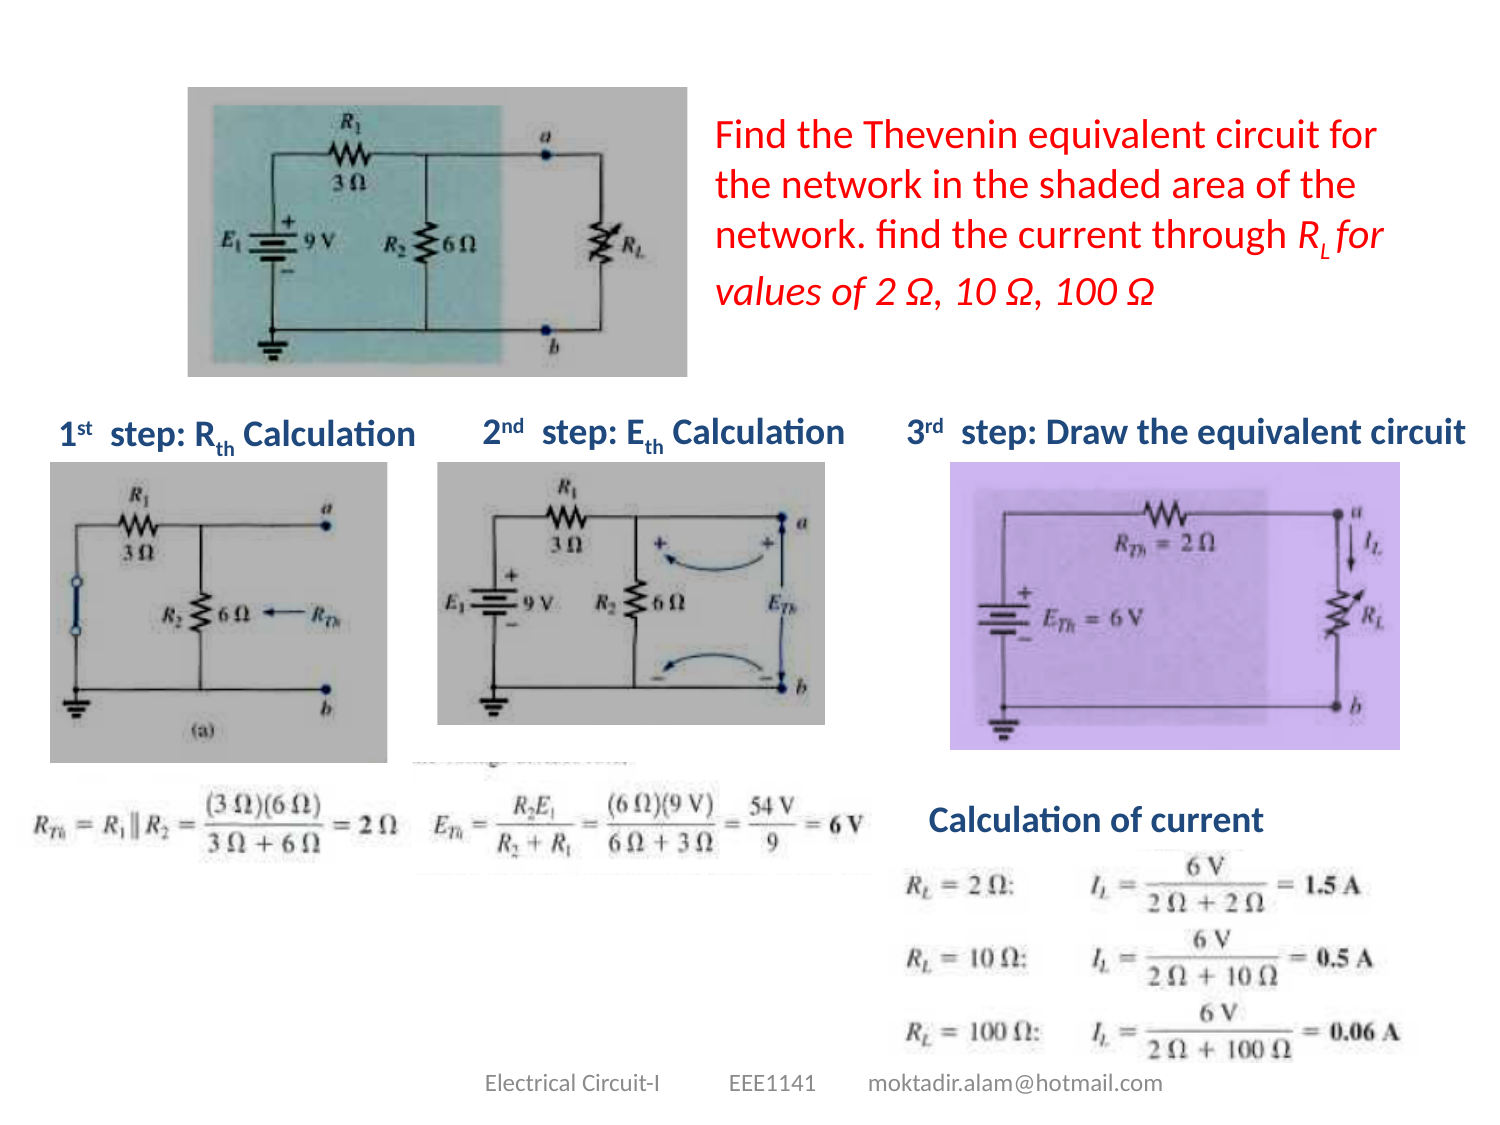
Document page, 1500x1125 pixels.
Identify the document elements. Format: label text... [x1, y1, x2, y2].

picture [187, 87, 688, 378]
picture [437, 462, 826, 726]
text_box 3rd step: Draw the equivalent circuit [891, 399, 1482, 460]
text_box 1st step: Rth Calculation [43, 401, 441, 468]
text_box Find the Thevenin equivalent circuit for the network in the shaded area of the network. find the current through RL for values of 2 Ω, 10 Ω, 100 Ω [699, 99, 1425, 322]
footer Electrical Circuit-I EEE1141 moktadir.alam@hotmail.com [187, 1050, 1463, 1113]
picture [49, 462, 388, 763]
picture [0, 762, 1438, 1063]
text_box Calculation of current [914, 787, 1280, 848]
picture [949, 462, 1401, 751]
text_box 2nd step: Eth Calculation [467, 399, 869, 466]
